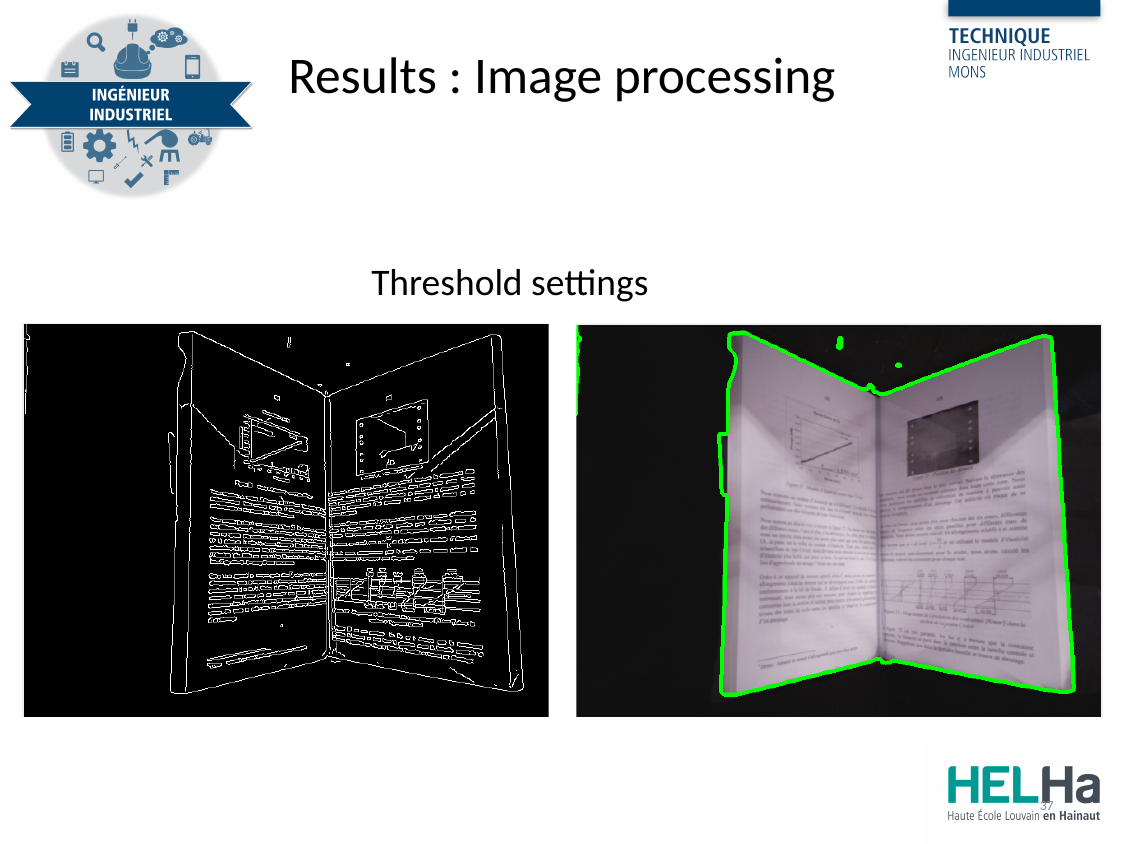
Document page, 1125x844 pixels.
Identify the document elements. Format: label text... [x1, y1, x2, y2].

picture [0, 0, 262, 209]
picture [575, 323, 1103, 718]
picture [22, 323, 549, 718]
slide_number 37 [806, 782, 1069, 827]
list Threshold settings [56, 205, 1069, 763]
picture [923, 741, 1125, 844]
picture [947, 5, 1101, 100]
title Results : Image processing [56, 33, 1069, 175]
